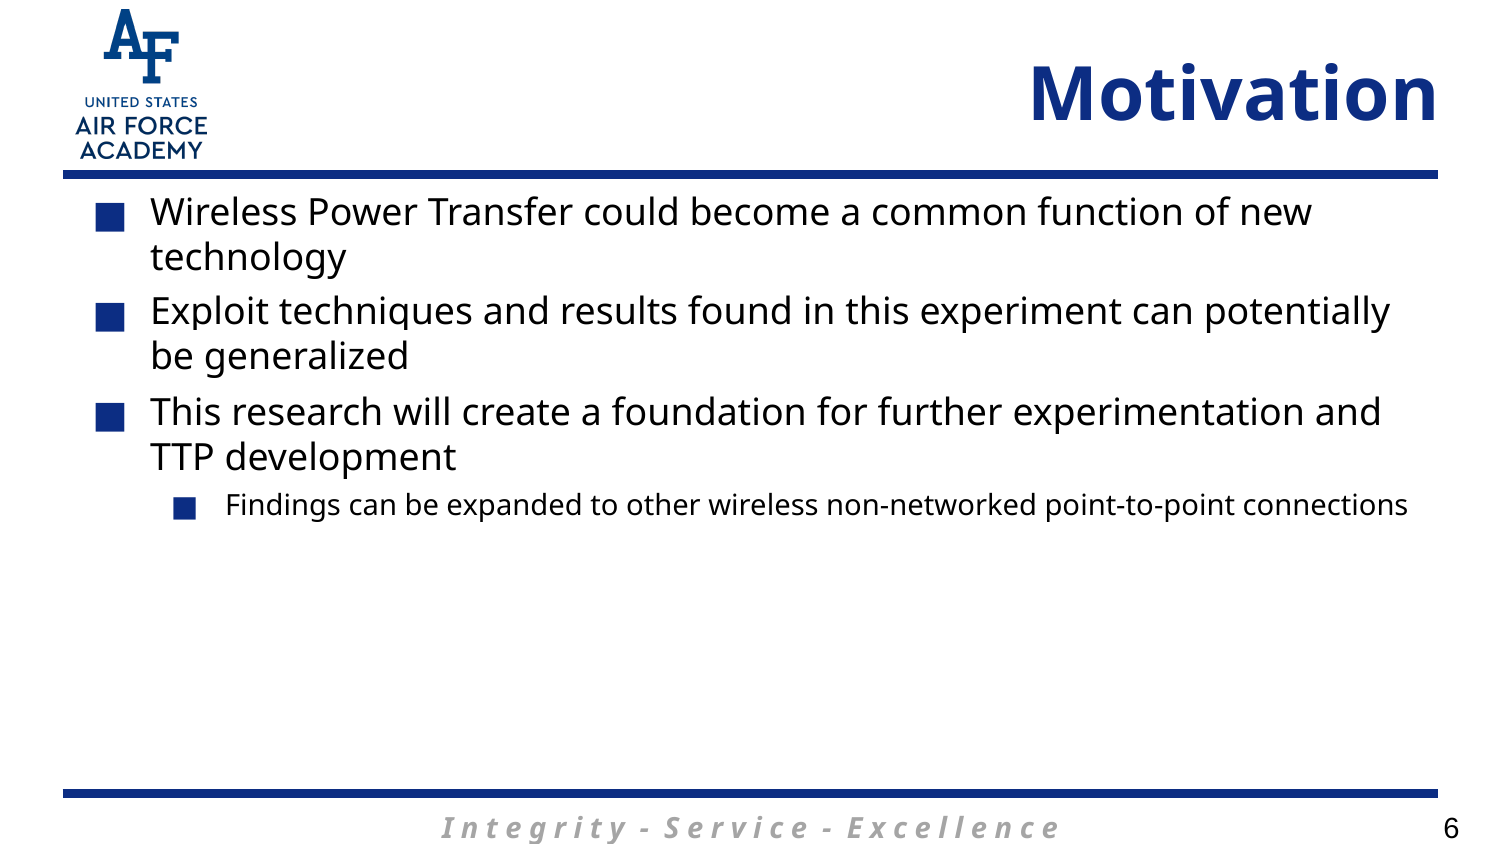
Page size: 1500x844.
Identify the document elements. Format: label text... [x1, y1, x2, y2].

picture [75, 9, 207, 159]
title Motivation [300, 22, 1455, 158]
subtitle Wireless Power Transfer could become a common function of new technology Exploit techniques and results found in this experiment can potentially be generalized This research will create a foundation for further experimentation and TTP development Findings can be expanded to other wireless non-networked point-to-point connections [60, 180, 1440, 788]
slide_number 6 [1402, 802, 1500, 844]
